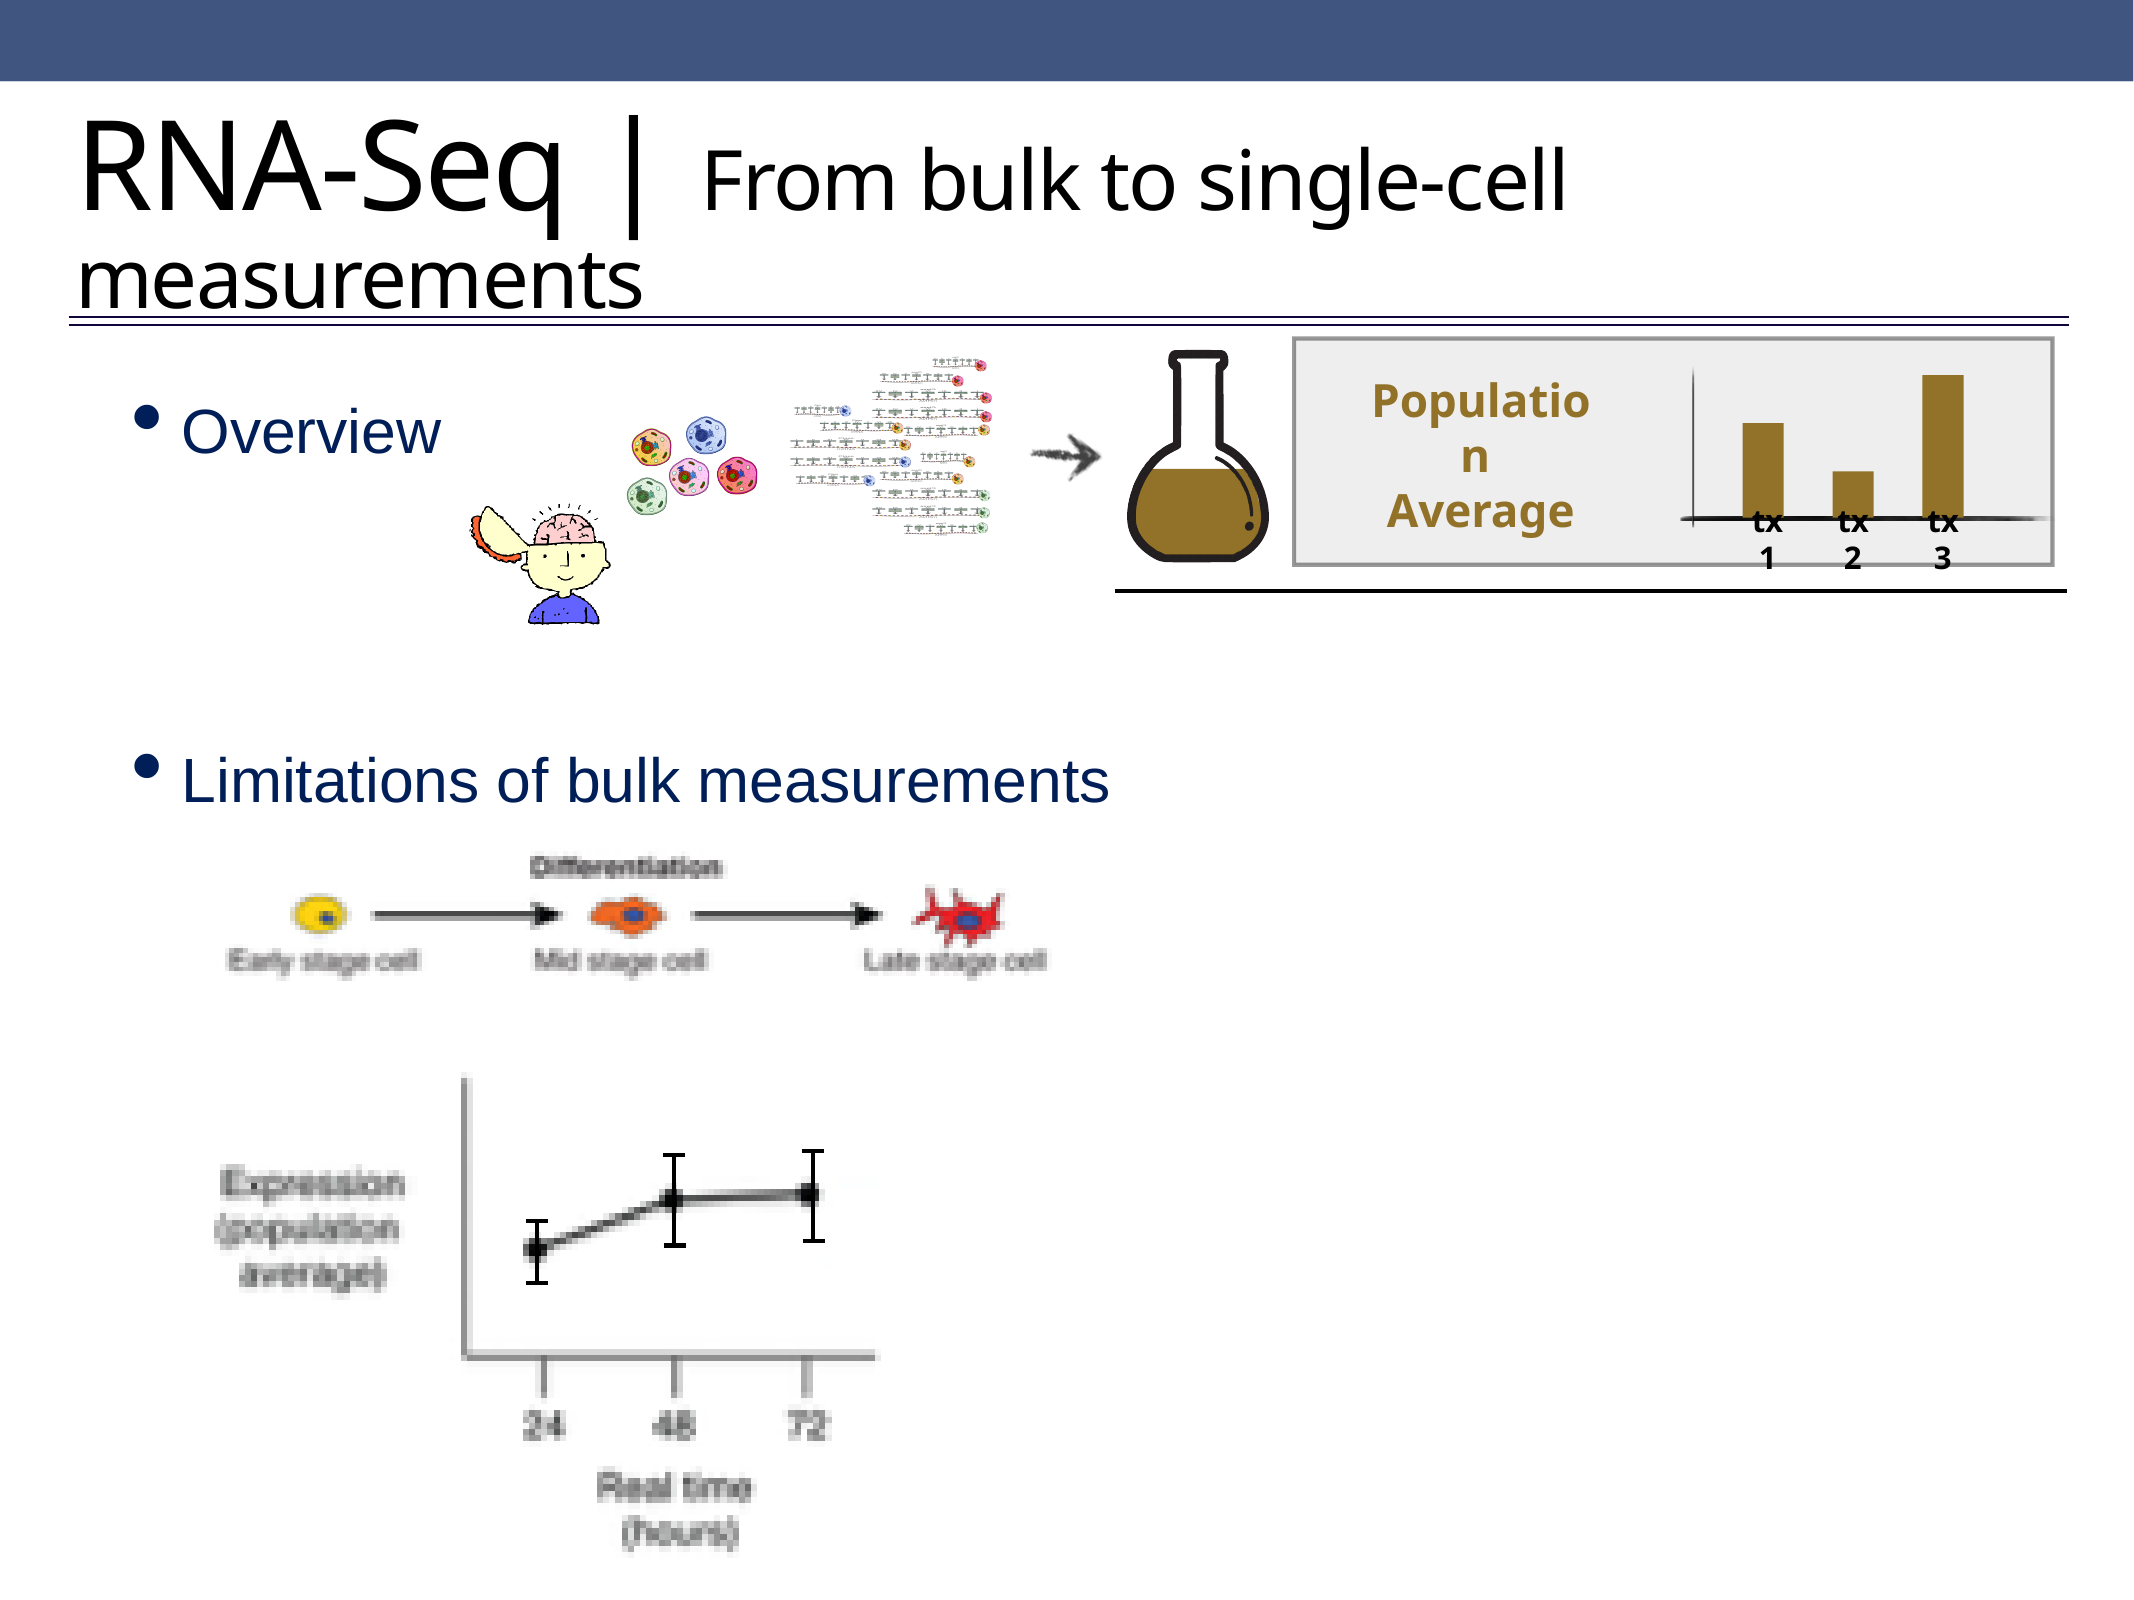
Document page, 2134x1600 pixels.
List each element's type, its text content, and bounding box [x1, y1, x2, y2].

picture [210, 824, 1109, 1019]
text_box [0, 0, 2134, 82]
text_box Limitations of bulk measurements [123, 731, 1286, 823]
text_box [202, 1066, 969, 1566]
text_box Overview [123, 382, 468, 474]
text_box RNA-Seq | From bulk to single-cell measurements [66, 122, 2067, 307]
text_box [1293, 338, 2062, 570]
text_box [468, 349, 2067, 626]
